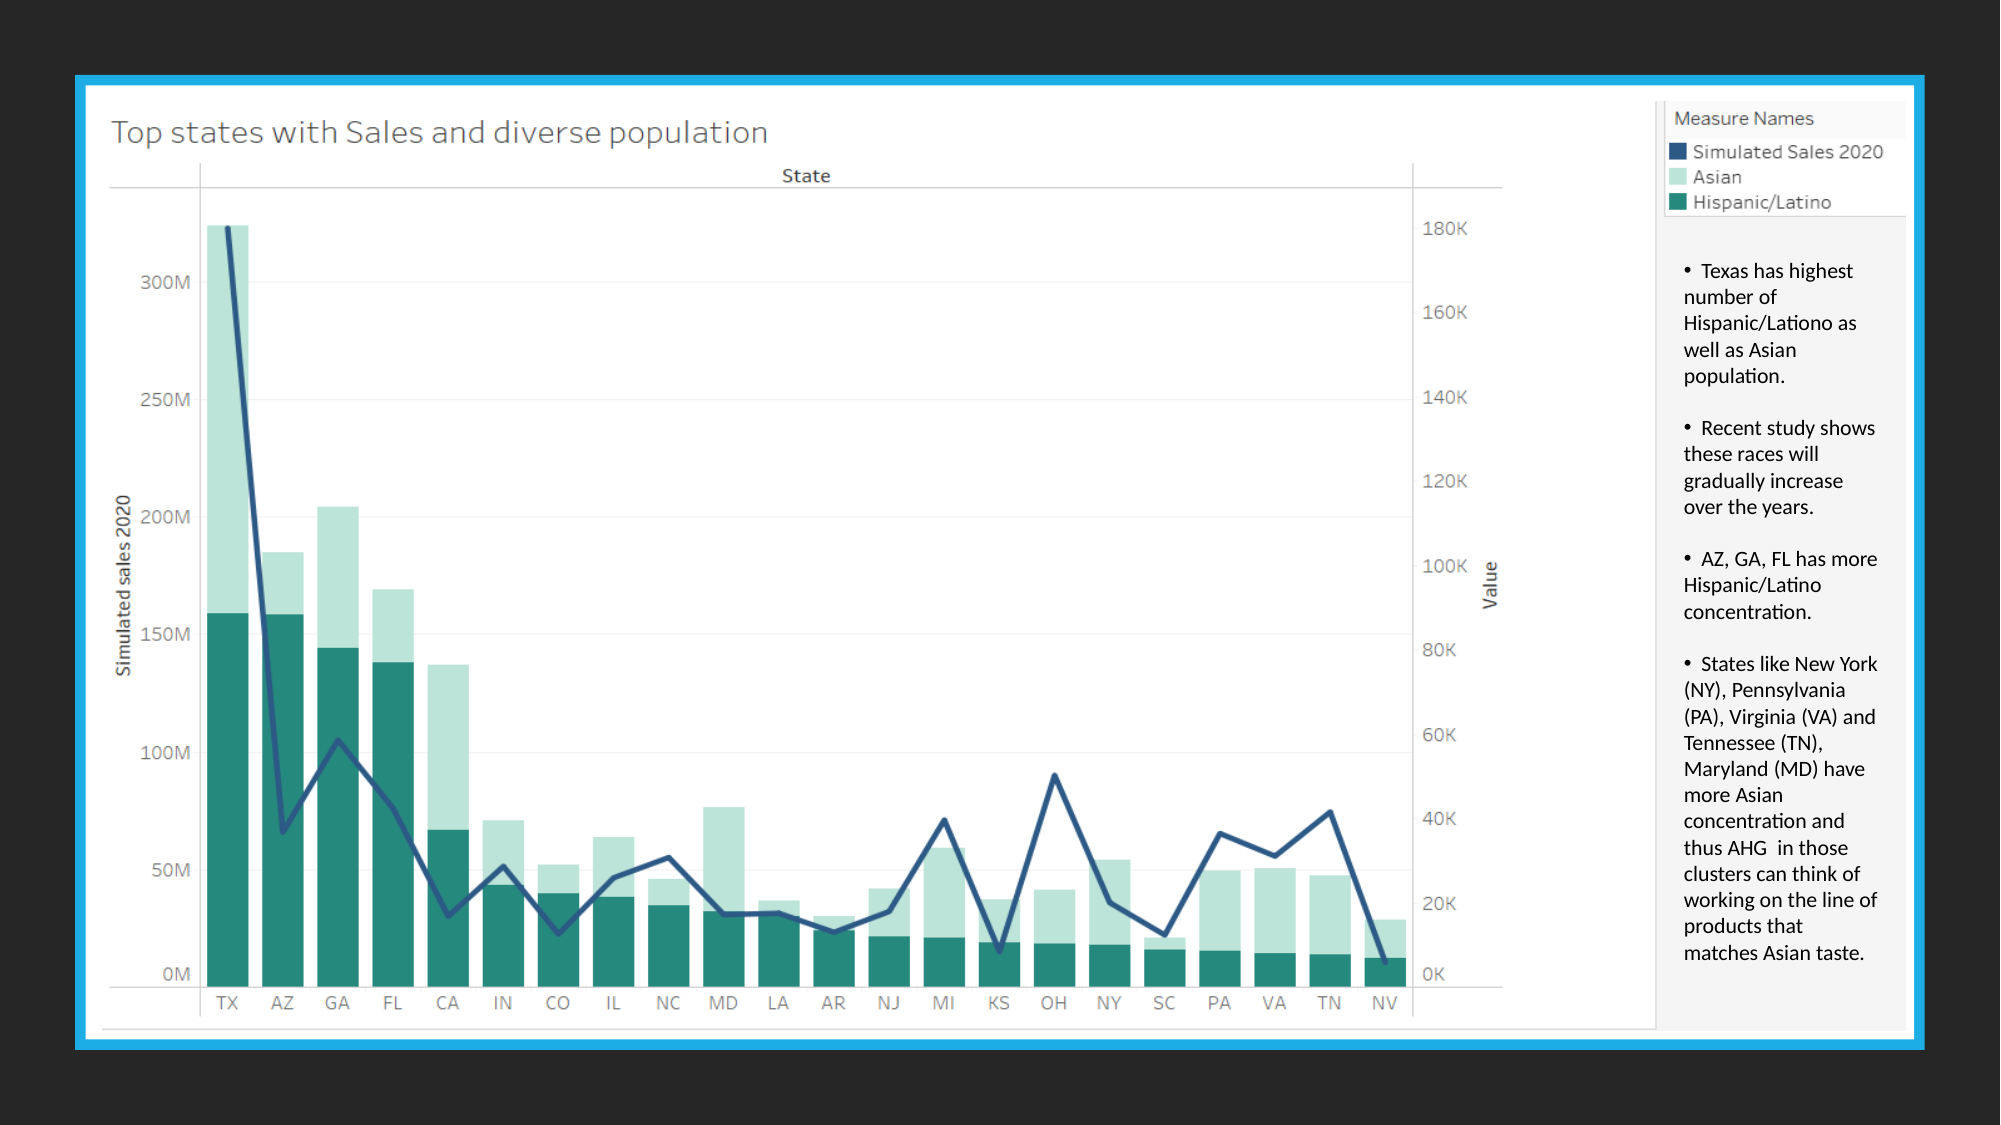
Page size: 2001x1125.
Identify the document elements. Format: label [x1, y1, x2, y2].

text_box [84, 84, 1916, 1041]
text_box [74, 74, 1926, 1051]
picture [102, 101, 1907, 1032]
text_box [0, 0, 2000, 1125]
